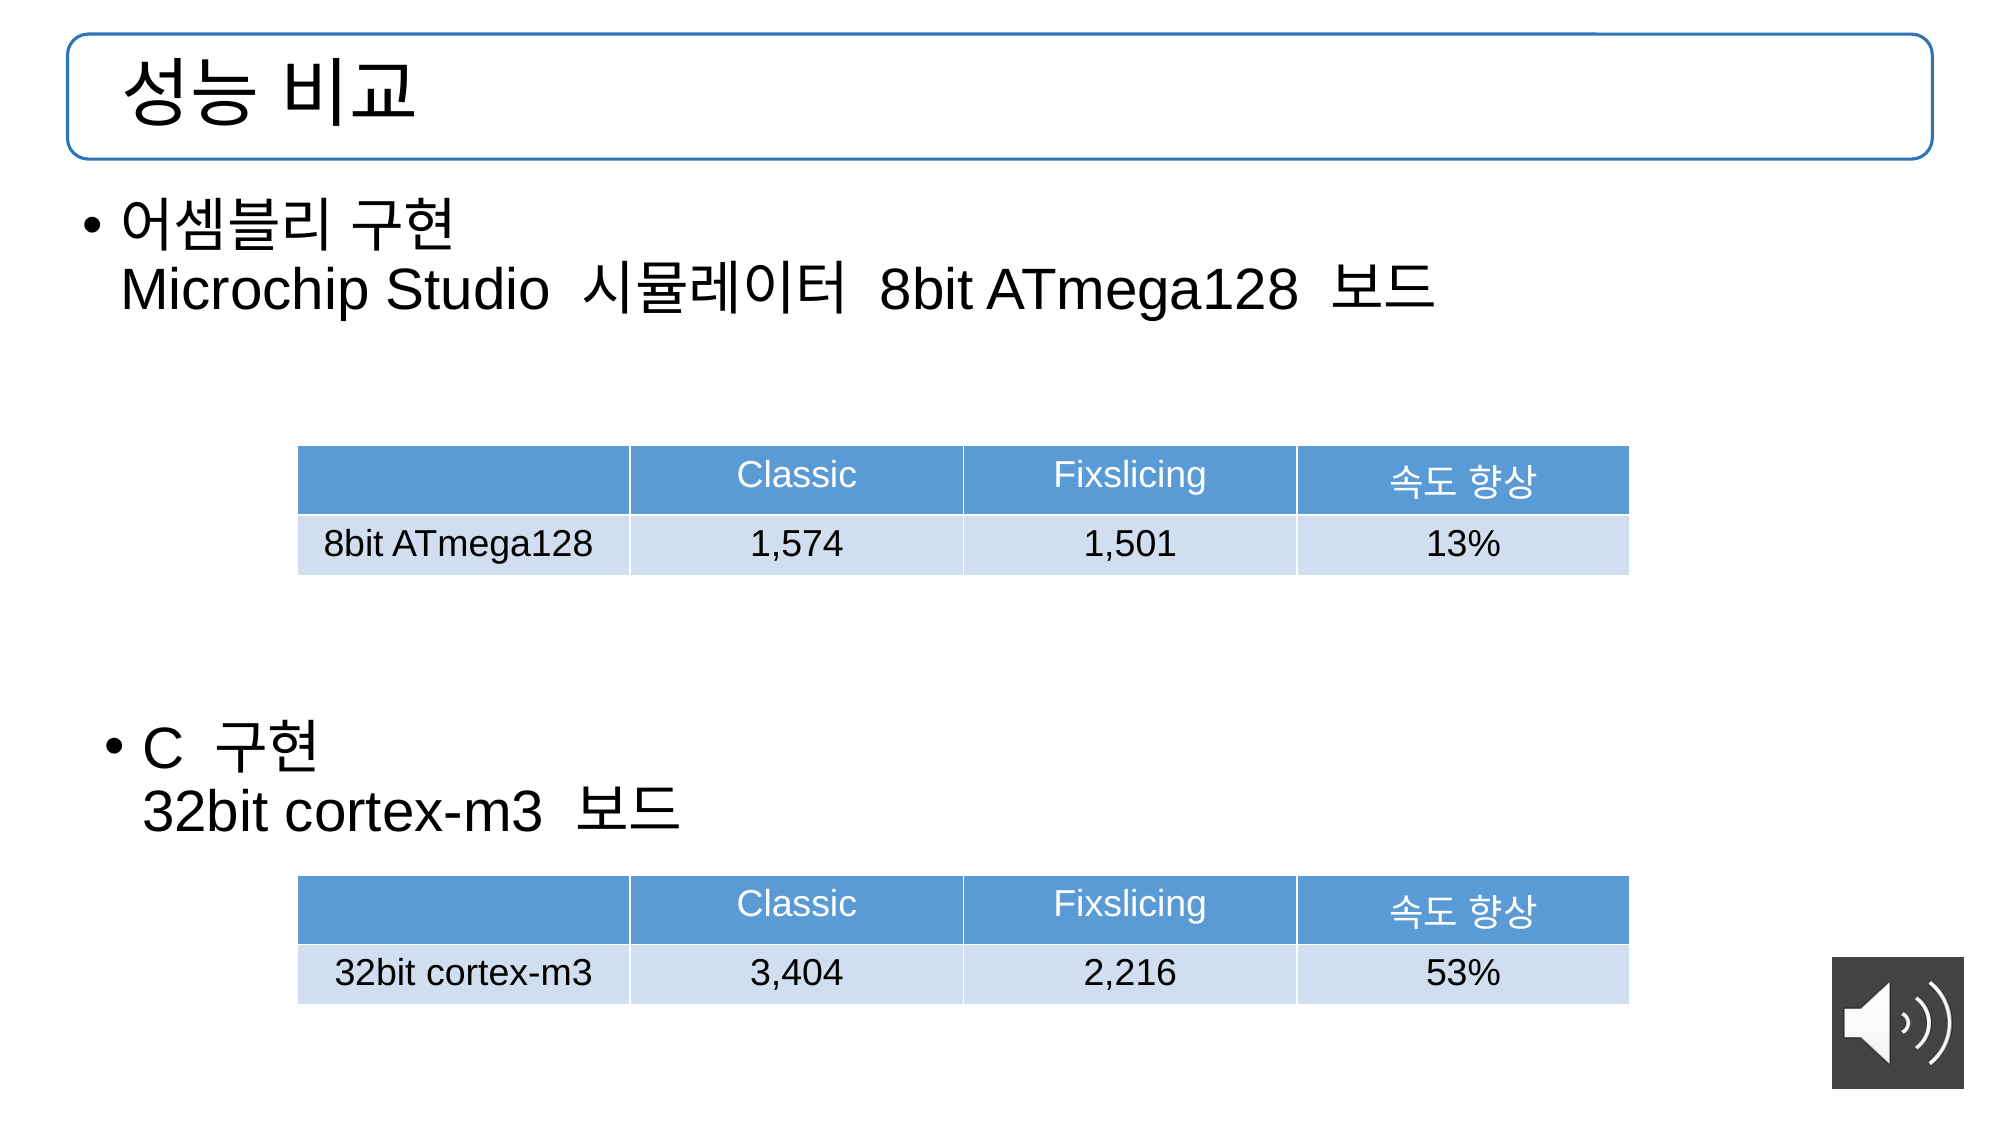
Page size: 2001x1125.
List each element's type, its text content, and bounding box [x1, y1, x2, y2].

table_header 속도 향상 [1298, 446, 1629, 514]
table_header Classic [631, 446, 963, 514]
table_header [298, 876, 629, 944]
table_header Fixslicing [964, 876, 1296, 944]
table_cell 3,404 [631, 945, 963, 1004]
table_cell 1,501 [964, 516, 1296, 575]
table_cell 32bit cortex-m3 [298, 945, 629, 1004]
list 어셈블리 구현 Microchip Studio 시뮬레이터 8bit ATmega128 보드 [67, 189, 1933, 1109]
table_cell 53% [1298, 945, 1629, 1004]
table_header Classic [631, 876, 963, 944]
title 성능 비교 [67, 34, 1933, 160]
table_header 속도 향상 [1298, 876, 1629, 944]
table_cell 1,574 [631, 516, 963, 575]
table_header [298, 446, 629, 514]
table_header Fixslicing [964, 446, 1296, 514]
table_cell 8bit ATmega128 [298, 516, 629, 575]
text_box C 구현 32bit cortex-m3 보드 [89, 710, 1955, 1015]
picture [1831, 956, 1965, 1090]
table_cell 2,216 [964, 945, 1296, 1004]
table_cell 13% [1298, 516, 1629, 575]
